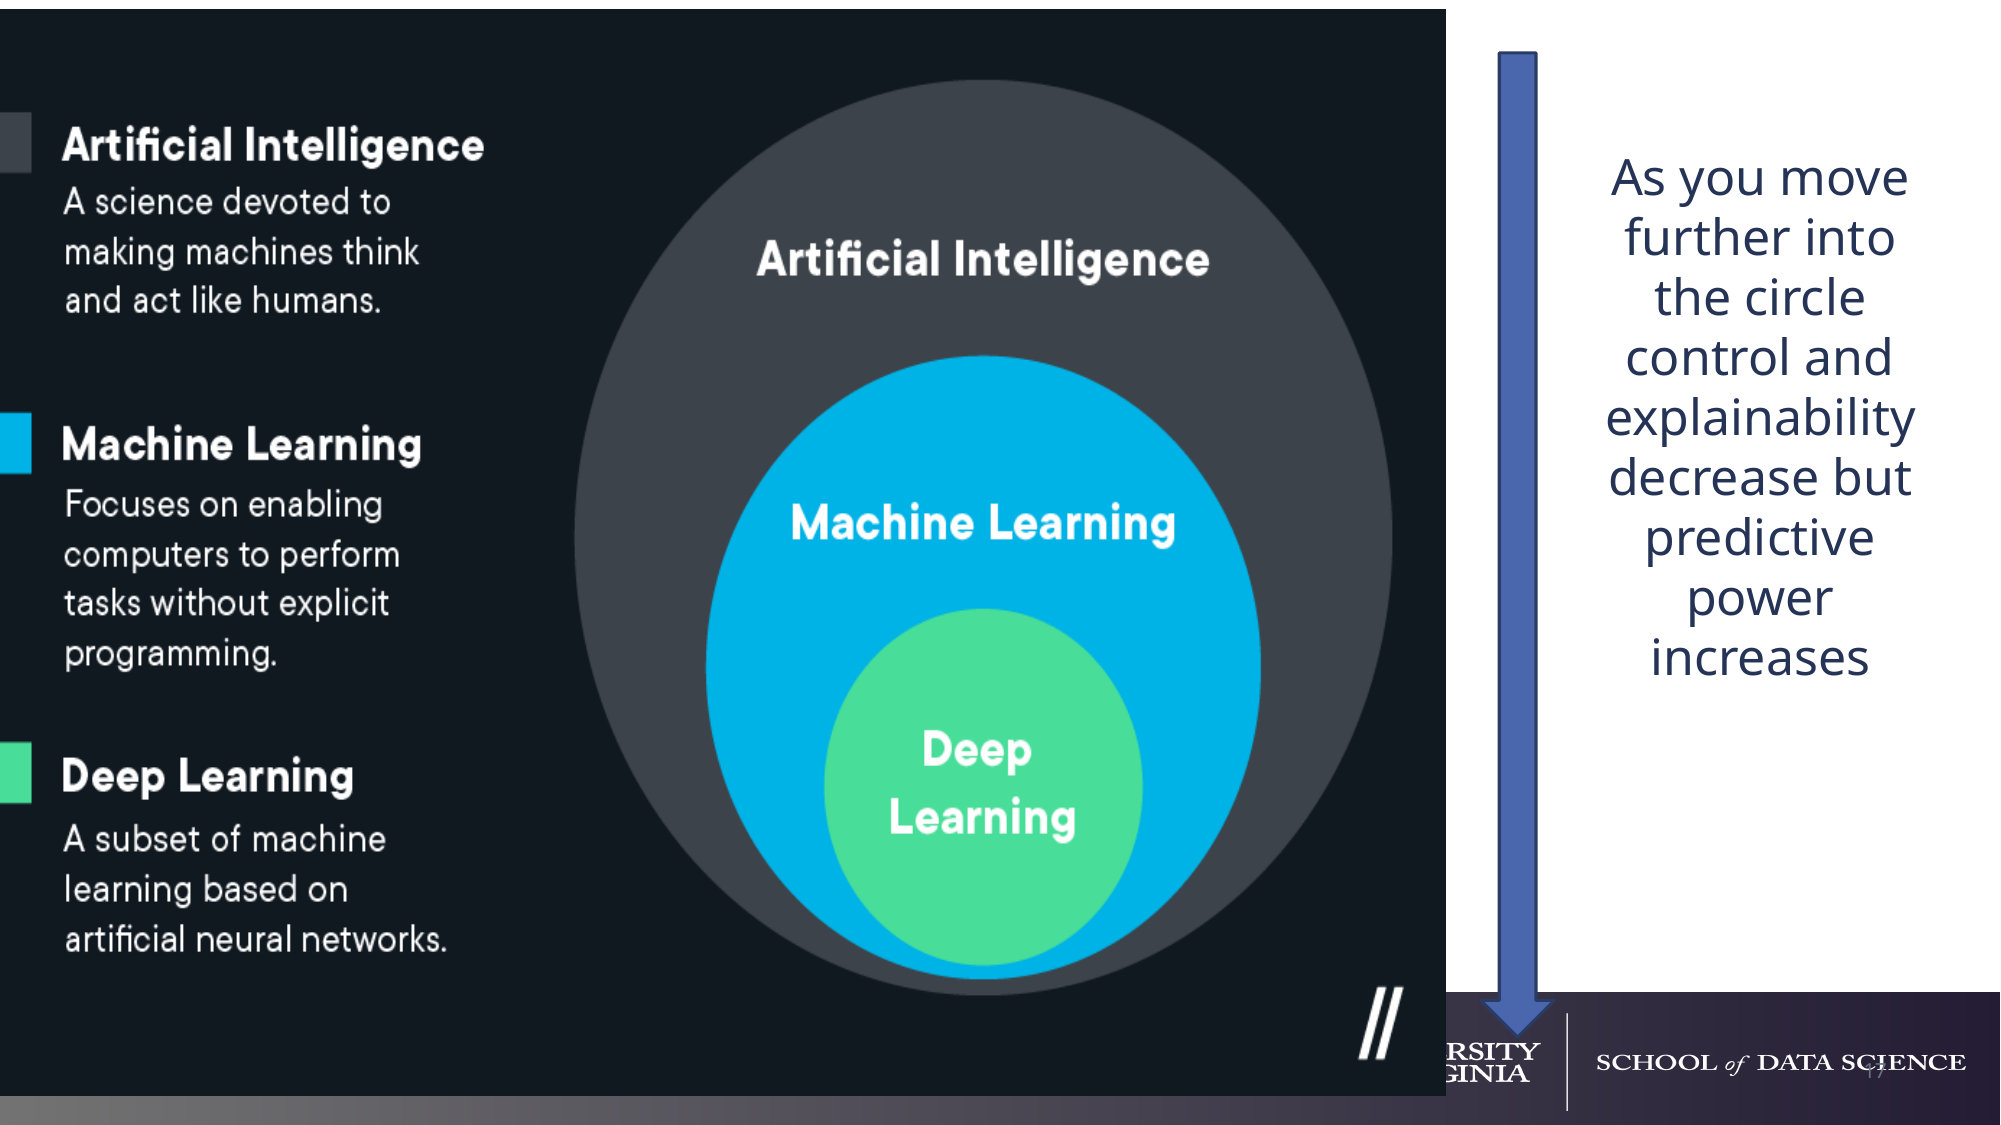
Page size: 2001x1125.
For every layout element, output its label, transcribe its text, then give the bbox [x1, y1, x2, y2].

text_box As you move further into the circle control and explainability decrease but predictive power increases [1570, 138, 1950, 693]
picture [0, 9, 1966, 1111]
text_box [1479, 51, 1556, 1039]
text_box 17 [1839, 1050, 1902, 1097]
